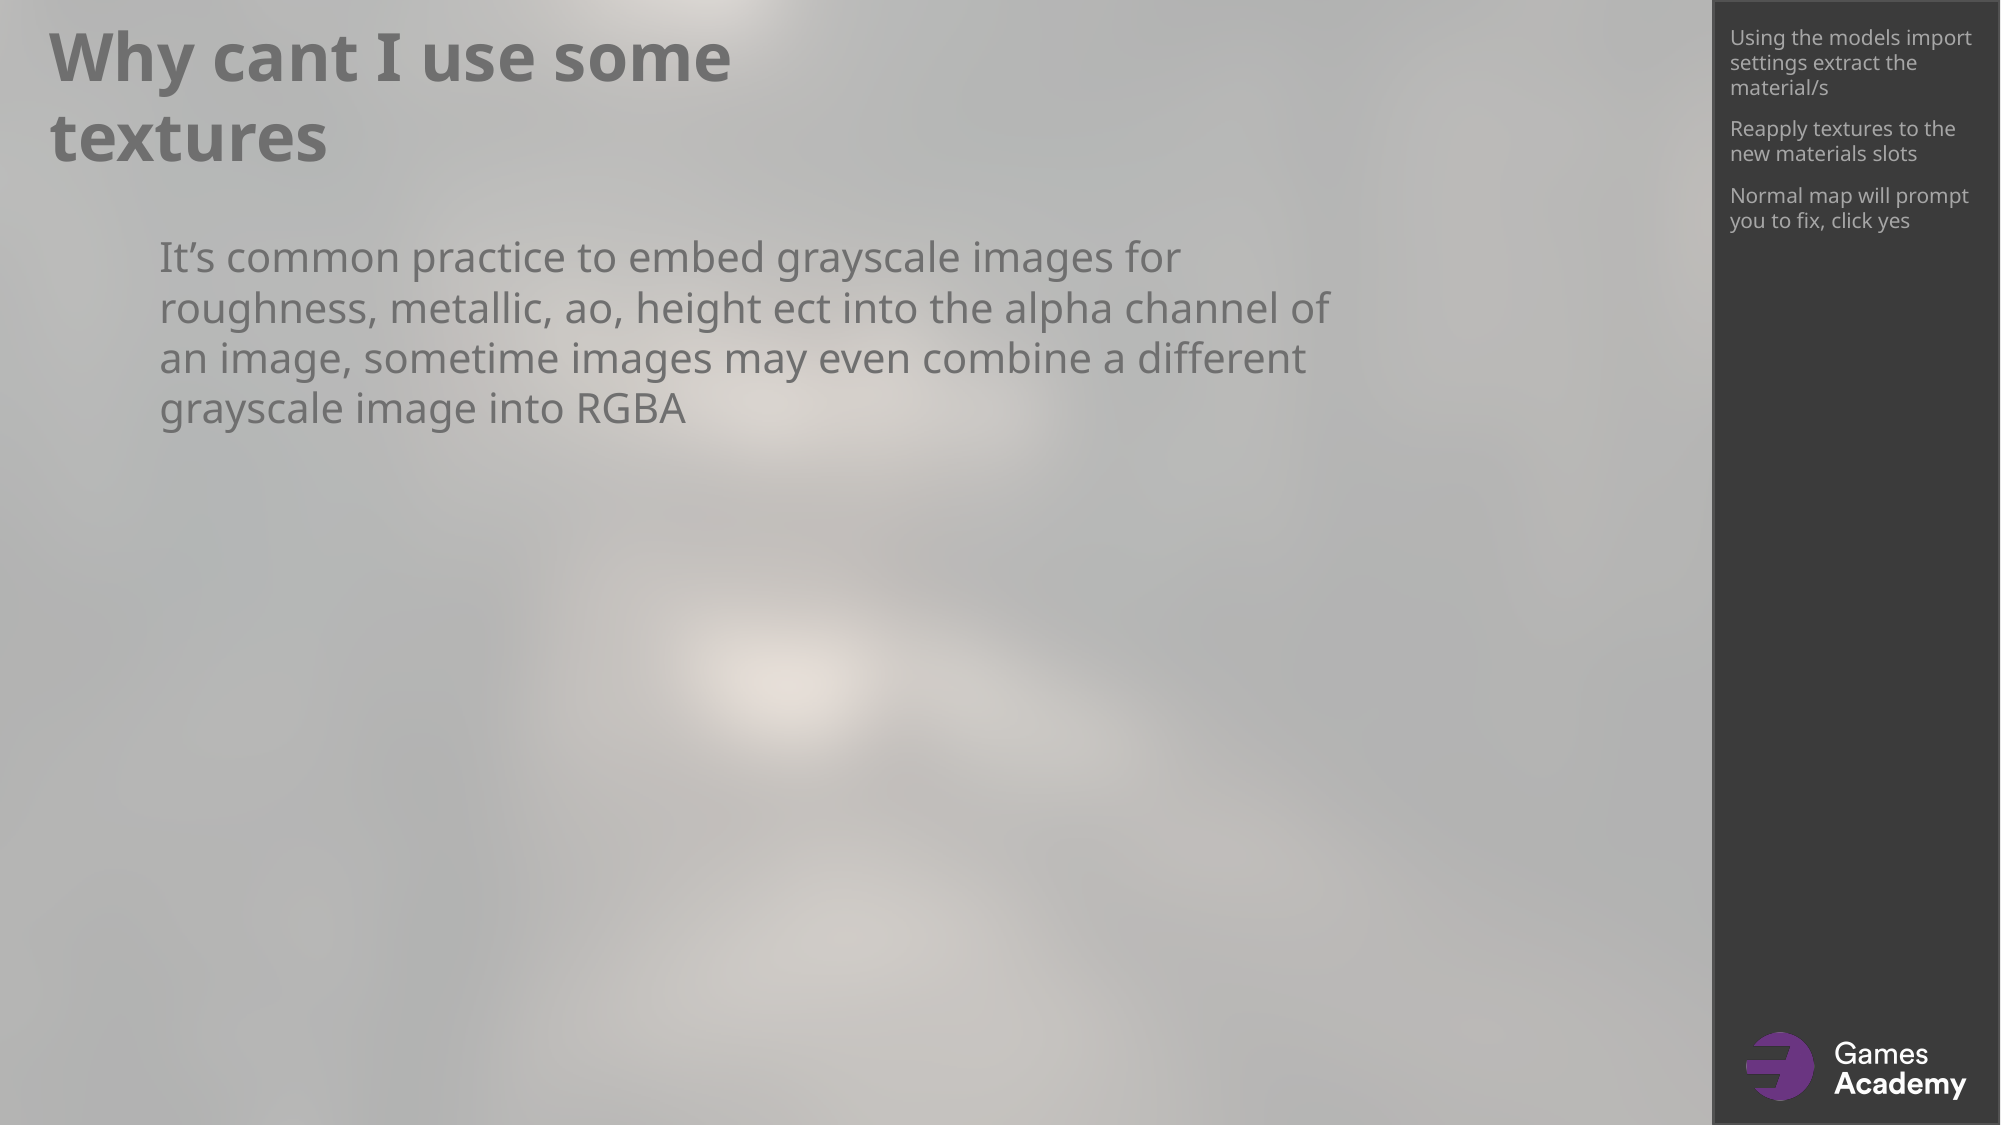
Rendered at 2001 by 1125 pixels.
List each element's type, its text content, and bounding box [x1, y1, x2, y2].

list Using the models import settings extract the material/s Reapply textures to the new materials slots Normal map will prompt you to fix, click yes [1715, 16, 2000, 895]
list It’s common practice to embed grayscale images for roughness, metallic, ao, height ect into the alpha channel of an image, sometime images may even combine a different grayscale image into RGBA [144, 223, 1394, 1038]
list Why cant I use some textures [34, 30, 1035, 161]
picture [1743, 1029, 1971, 1119]
